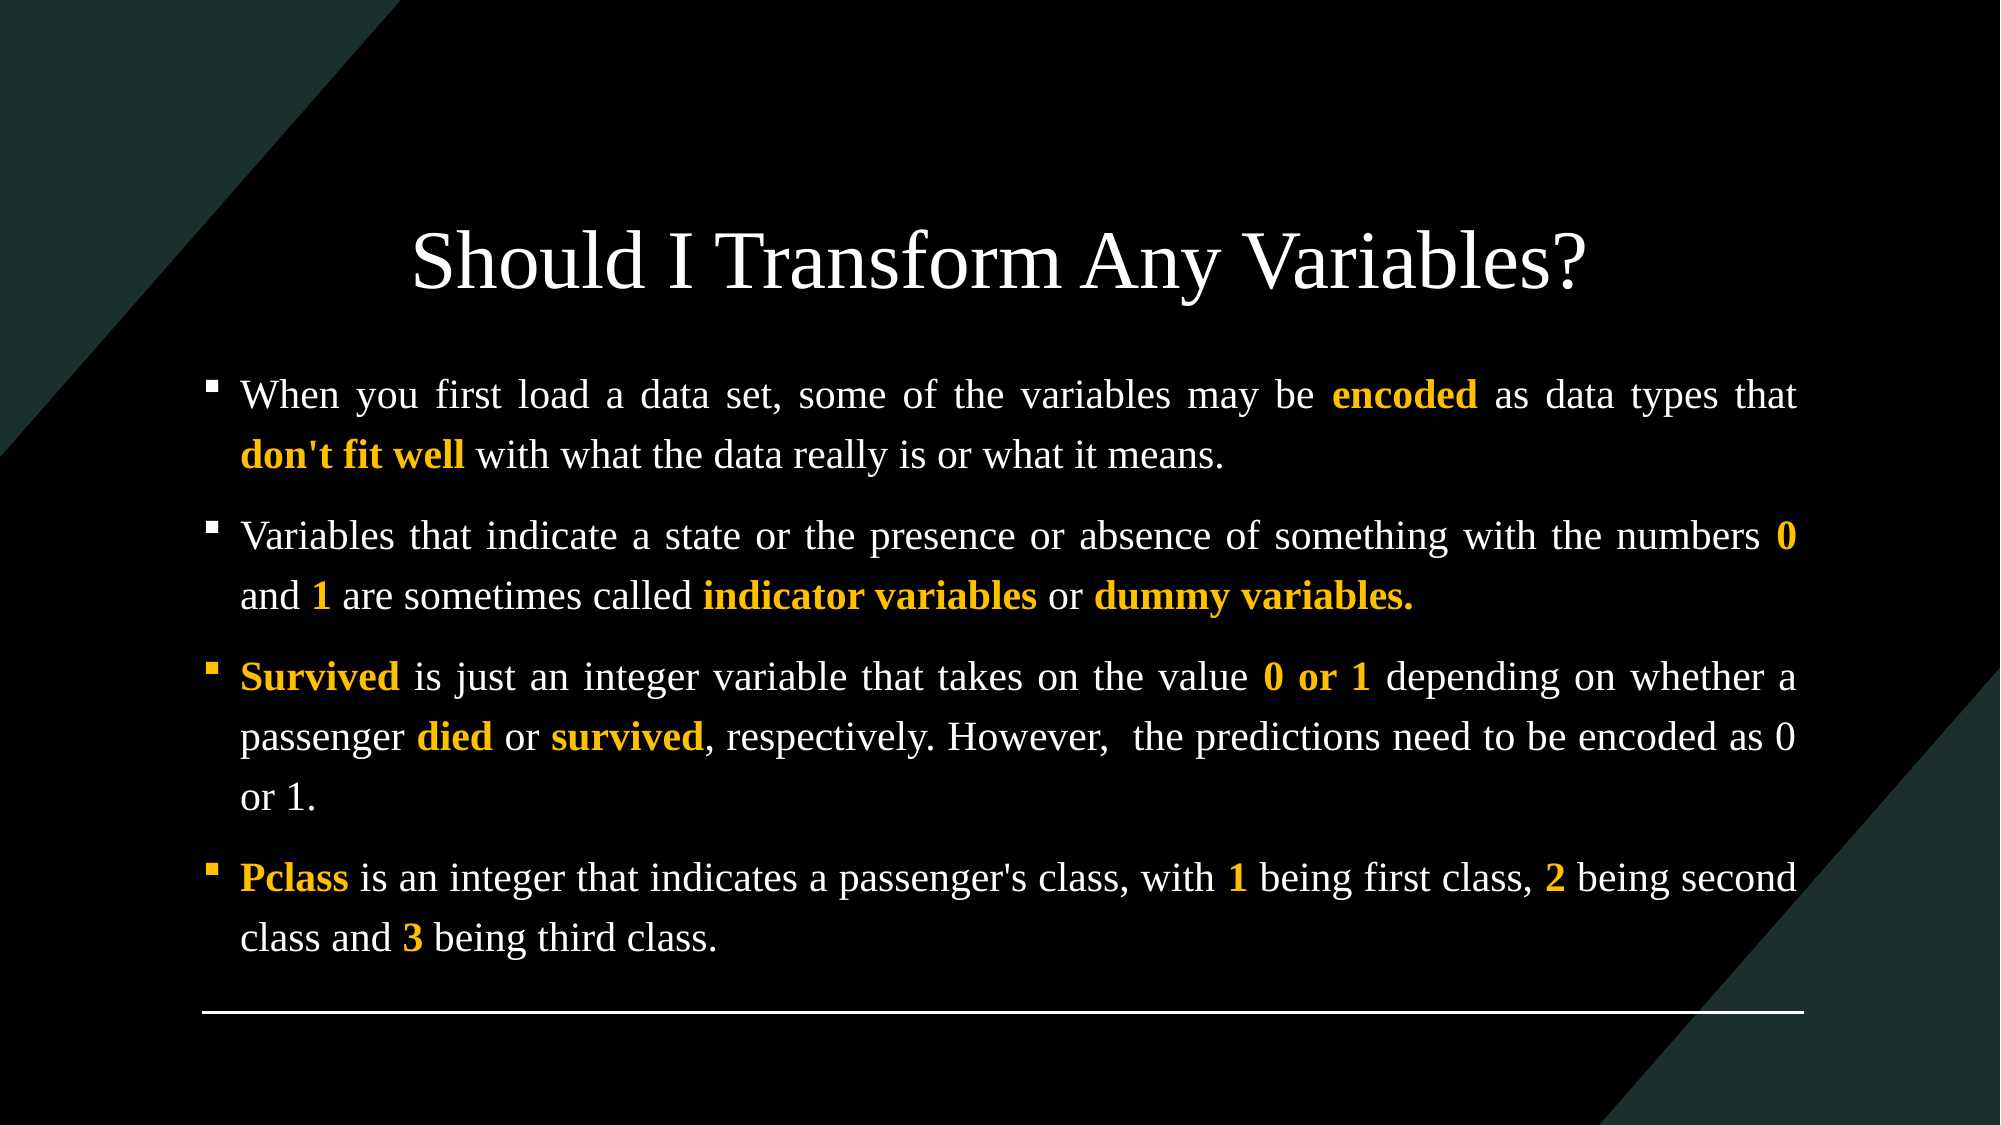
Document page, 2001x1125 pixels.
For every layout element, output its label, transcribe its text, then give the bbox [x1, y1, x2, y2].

list When you first load a data set, some of the variables may be encoded as data types that don't fit well with what the data really is or what it means. Variables that indicate a state or the presence or absence of something with the numbers 0 and 1 are sometimes called indicator variables or dummy variables. Survived is just an integer variable that takes on the value 0 or 1 depending on whether a passenger died or survived, respectively. However, the predictions need to be encoded as 0 or 1. Pclass is an integer that indicates a passenger's class, with 1 being first class, 2 being second class and 3 being third class. [187, 349, 1813, 1027]
title Should I Transform Any Variables? [187, 143, 1813, 349]
